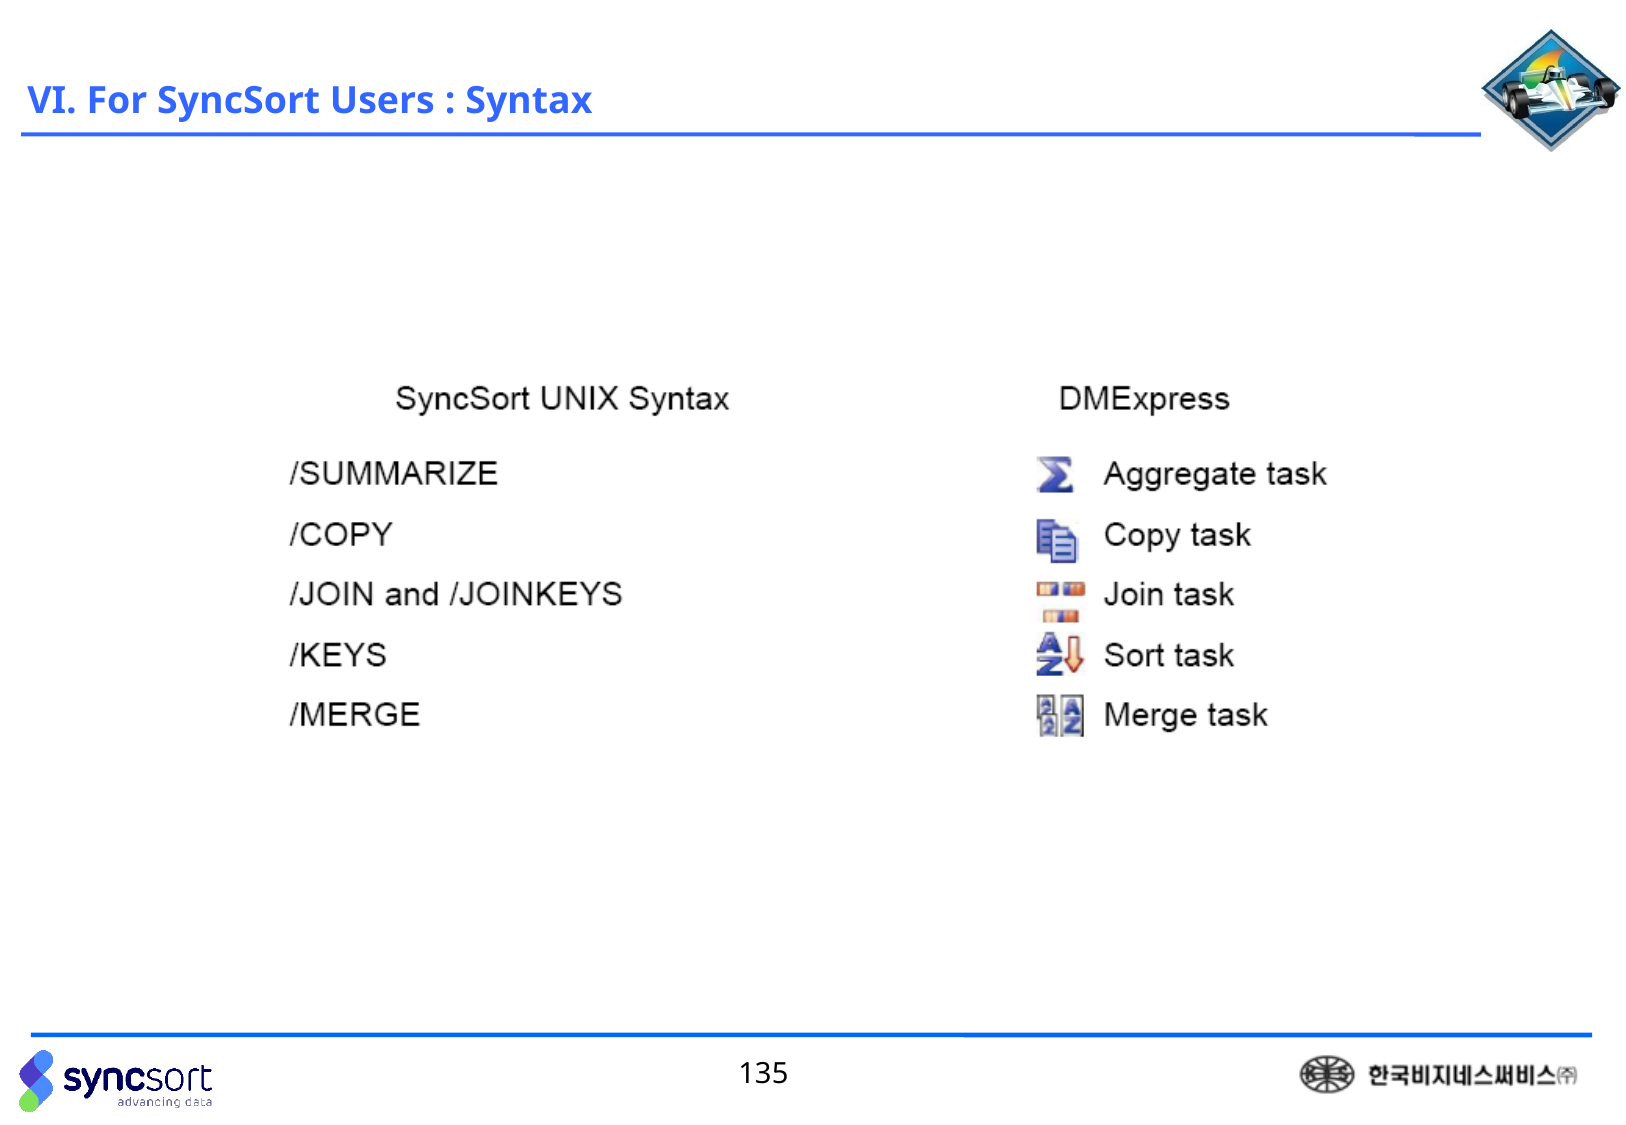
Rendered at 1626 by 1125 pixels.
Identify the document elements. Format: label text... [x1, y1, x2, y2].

picture [19, 1050, 212, 1112]
picture [1281, 1046, 1593, 1105]
picture [275, 366, 1350, 759]
picture [1481, 29, 1621, 153]
text_box VI. For SyncSort Users : Syntax [12, 73, 1394, 124]
